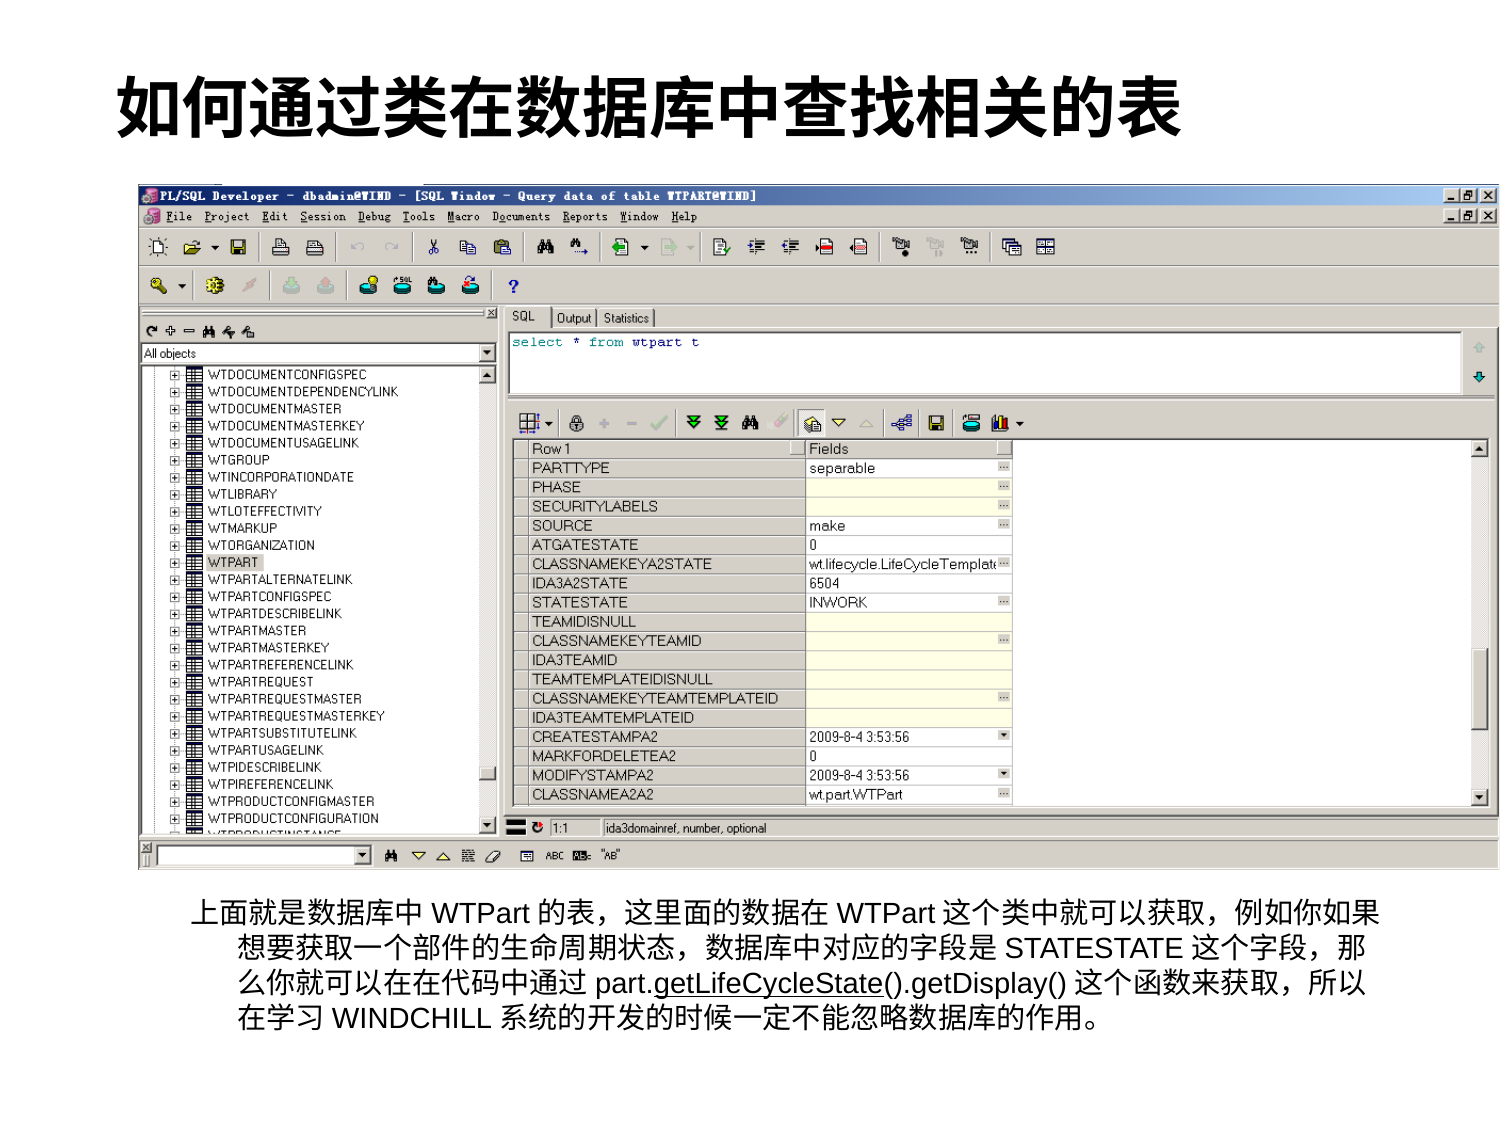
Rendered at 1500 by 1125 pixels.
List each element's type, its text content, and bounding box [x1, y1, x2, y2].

title 如何通过类在数据库中查找相关的表 [100, 52, 1395, 154]
list 上面就是数据库中WTPart的表，这里面的数据在WTPart这个类中就可以获取，例如你如果想要获取一个部件的生命周期状态，数据库中对应的字段是STATESTATE这个字段，那么你就可以在在代码中通过part.getLifeCycleState().getDisplay()这个函数来获取，所以在学习WINDCHILL系统的开发的时候一定不能忽略数据库的作用。 [100, 191, 1403, 963]
picture [137, 184, 1500, 870]
